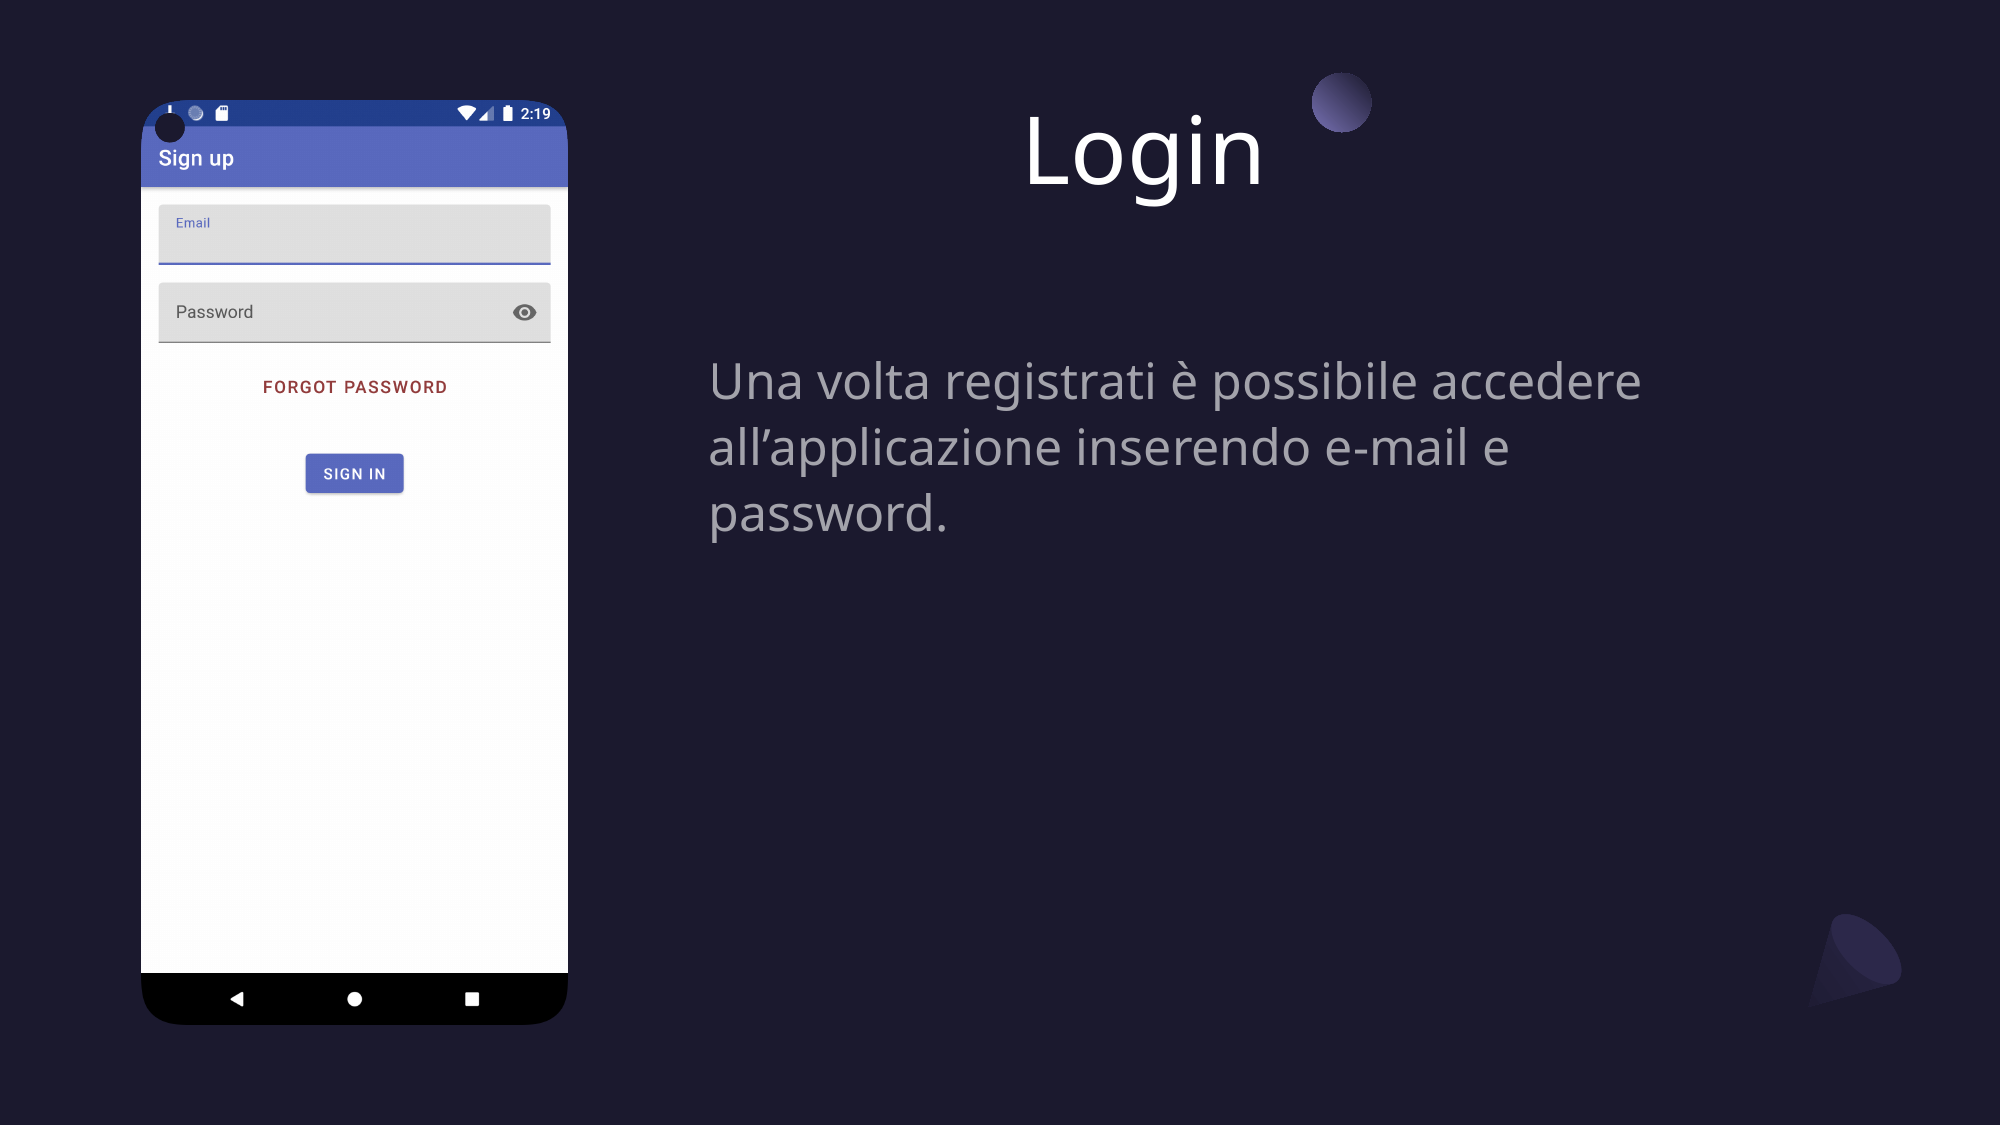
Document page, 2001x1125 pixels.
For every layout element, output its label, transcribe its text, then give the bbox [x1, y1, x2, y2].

title Login [1020, 102, 1304, 205]
list Una volta registrati è possibile accedere all’applicazione inserendo e-mail e password. [708, 343, 1692, 827]
picture [141, 100, 568, 1025]
